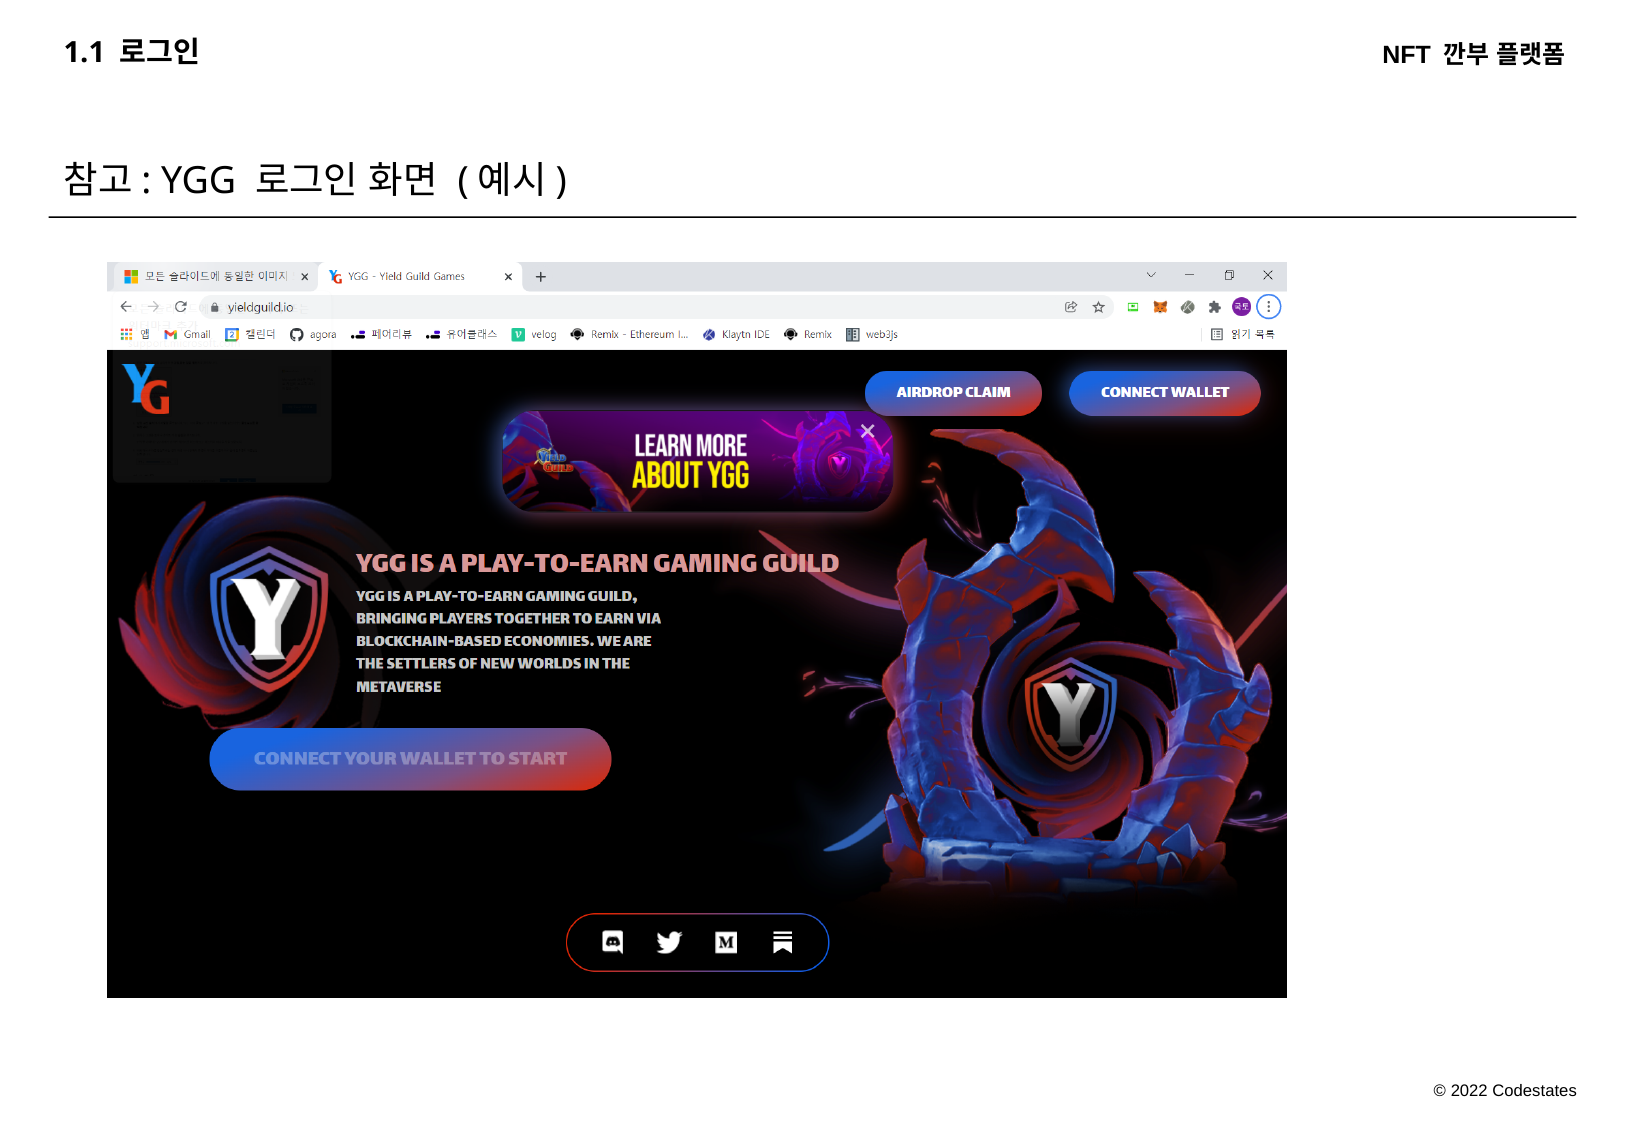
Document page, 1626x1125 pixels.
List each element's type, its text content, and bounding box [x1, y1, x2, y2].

text_box 1.1 로그인 [48, 25, 1300, 76]
picture [107, 262, 1287, 999]
text_box 참고: YGG 로그인 화면 (예시) [48, 75, 1577, 209]
